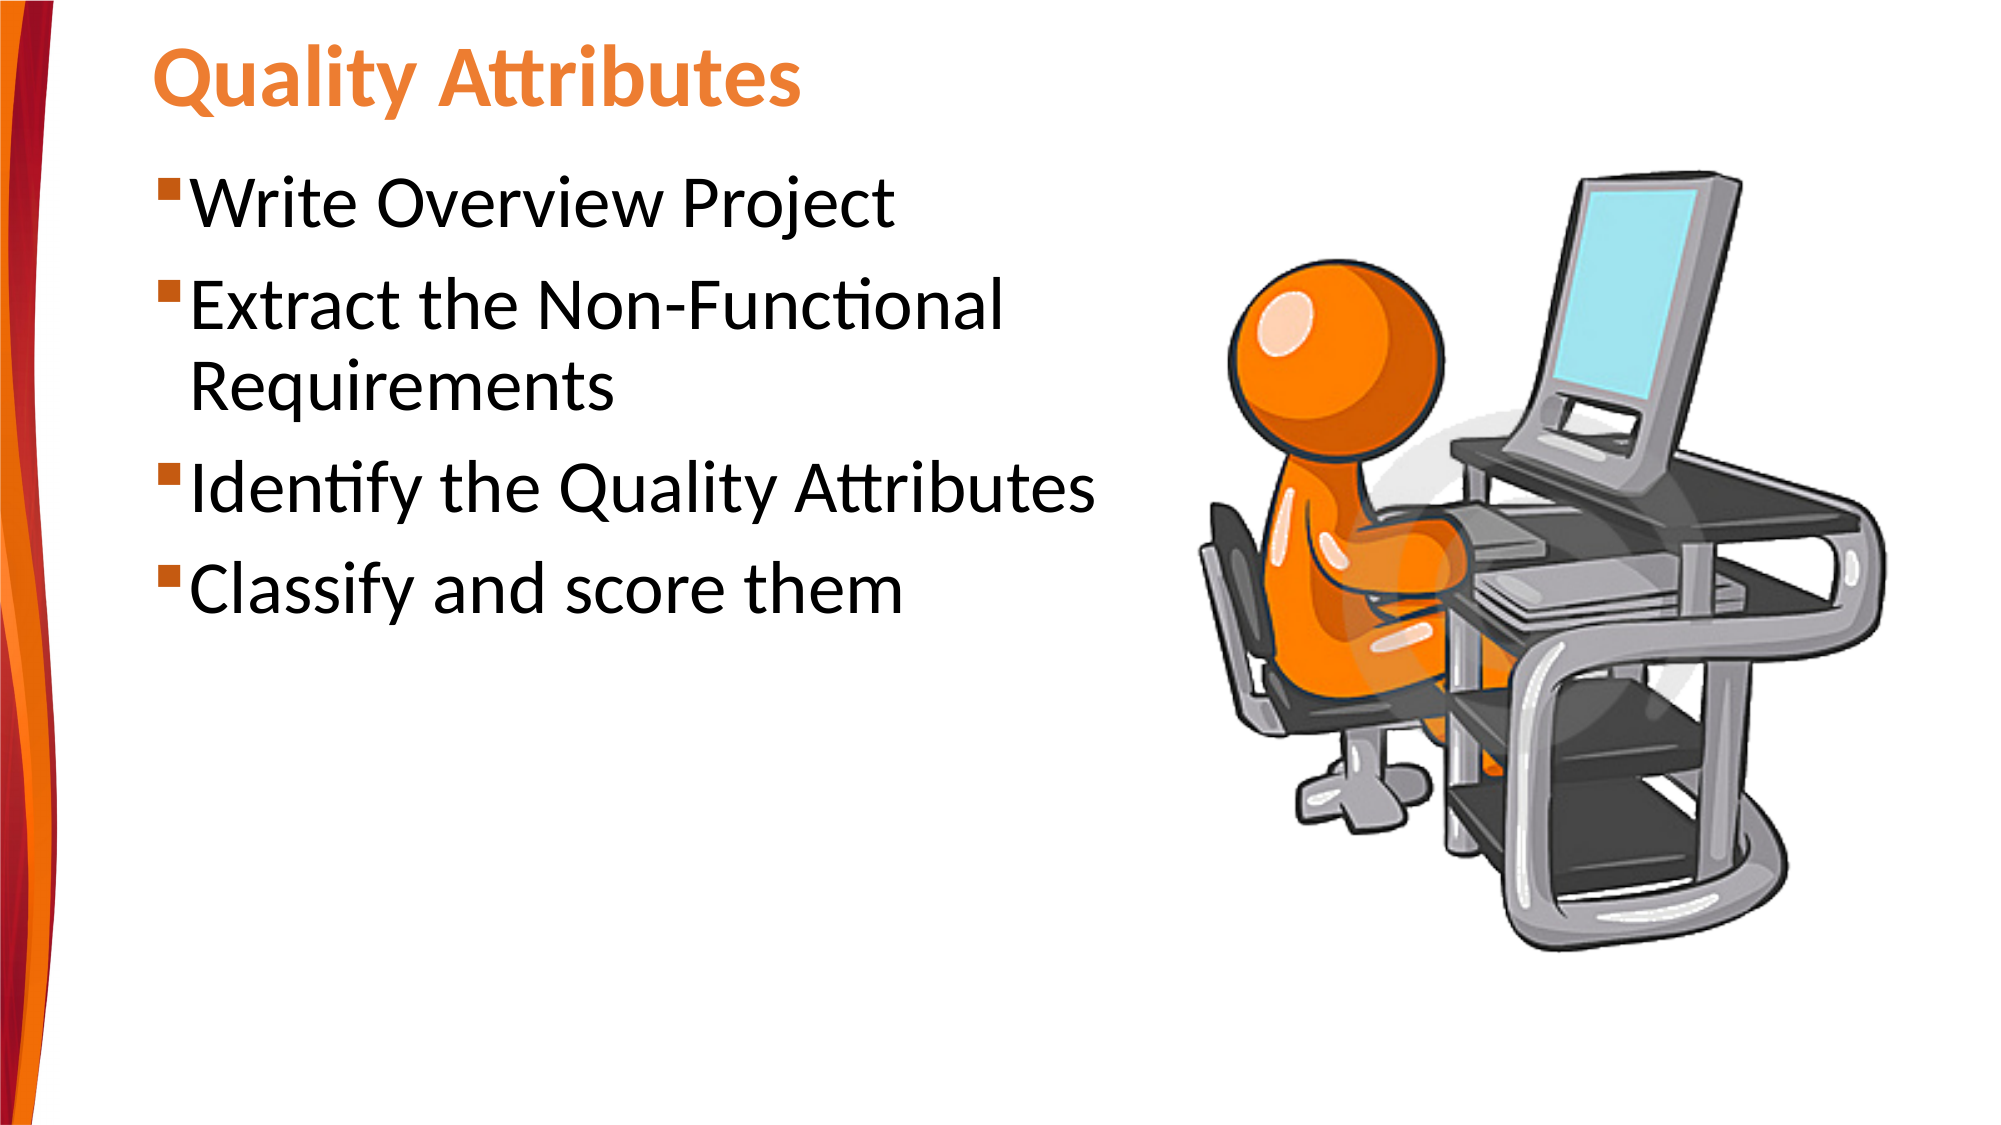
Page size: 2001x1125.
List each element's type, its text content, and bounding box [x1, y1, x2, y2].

list Write Overview Project Extract the Non-Functional Requirements Identify the Quality Attributes Classify and score them [137, 155, 1125, 966]
picture [1168, 164, 1919, 960]
title Quality Attributes [137, 22, 1863, 133]
picture [1, 1, 60, 1124]
